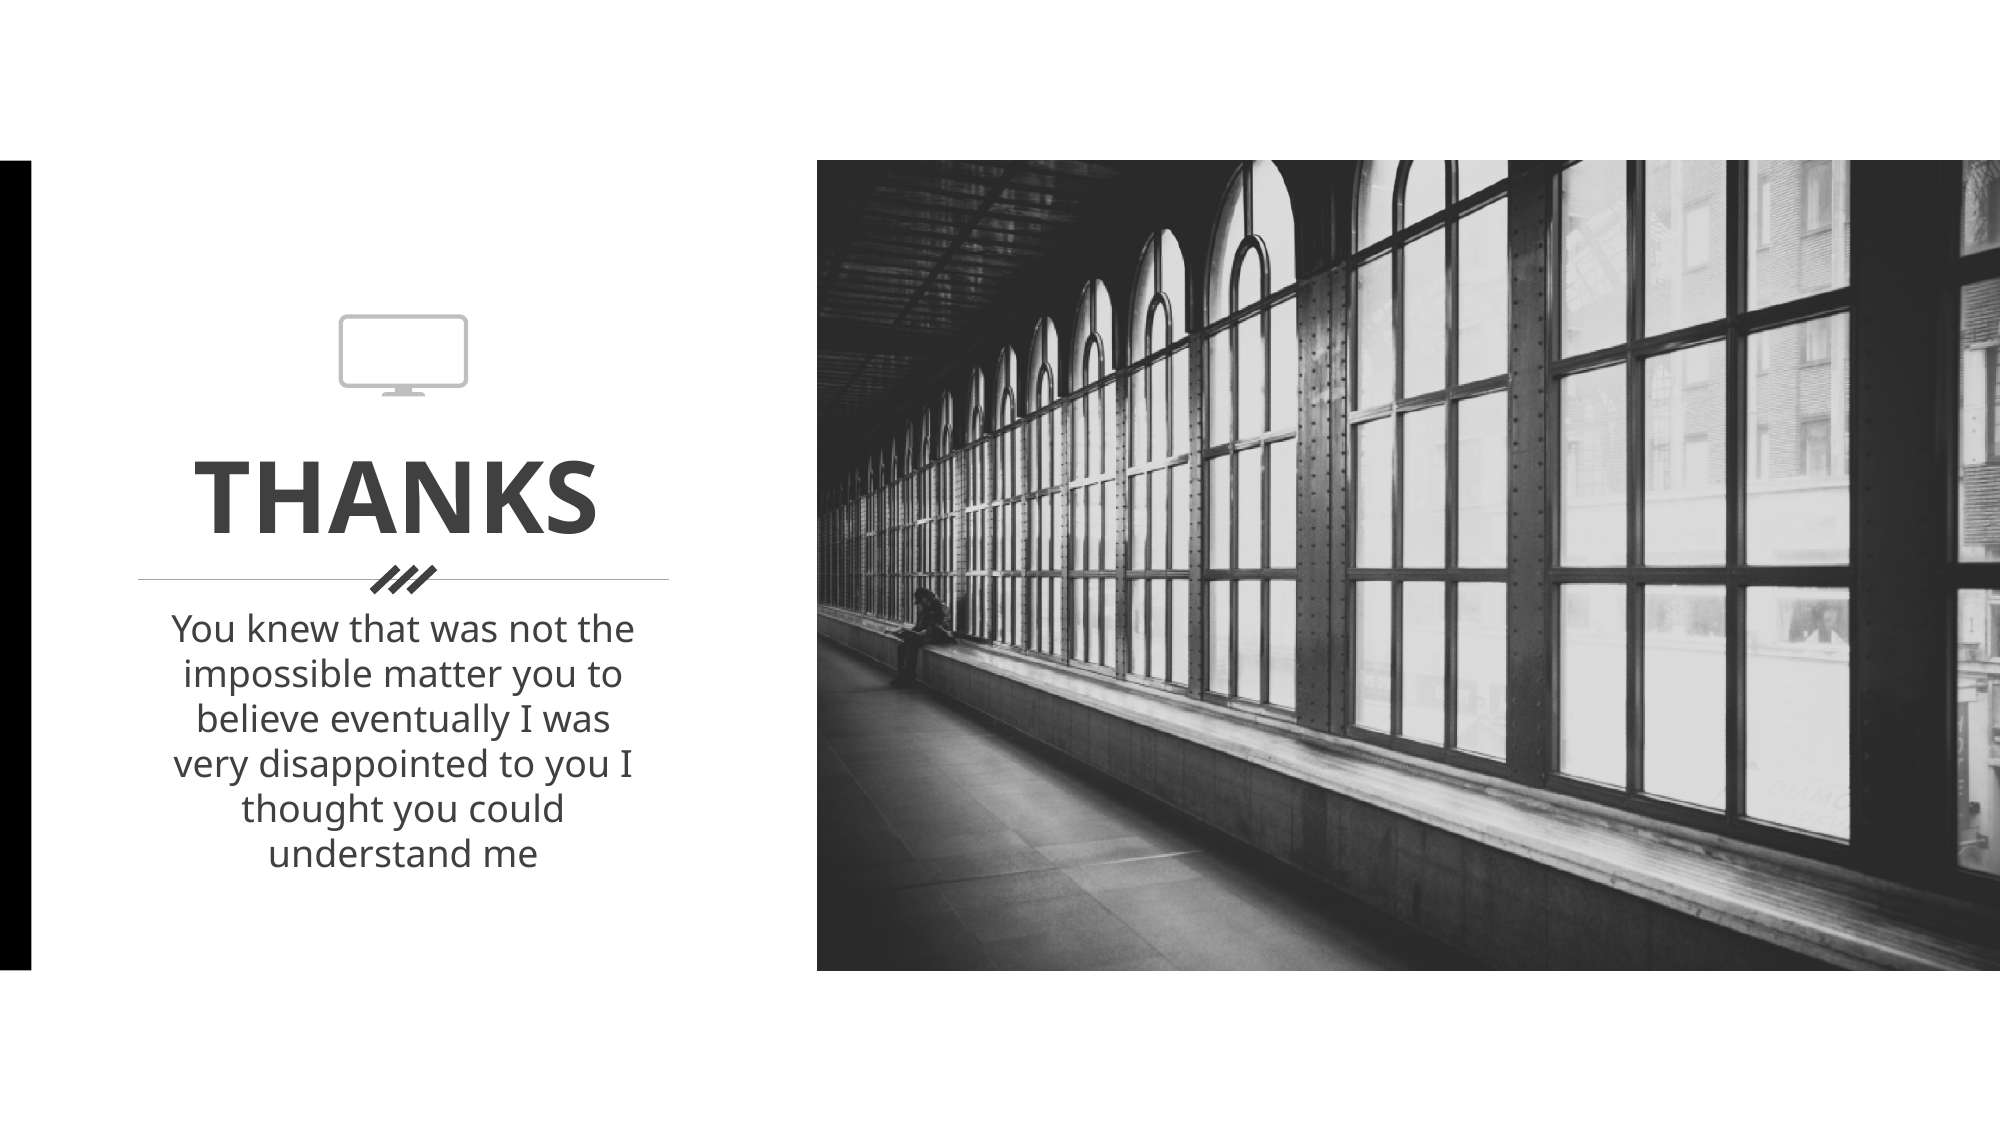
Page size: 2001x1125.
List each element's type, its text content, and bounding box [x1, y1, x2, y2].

text_box THANKS [179, 426, 628, 561]
picture [817, 160, 2000, 971]
text_box [0, 160, 32, 971]
text_box [338, 314, 469, 397]
text_box You knew that was not the impossible matter you to believe eventually I was very disappointed to you I thought you could understand me [155, 597, 652, 883]
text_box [367, 575, 440, 584]
